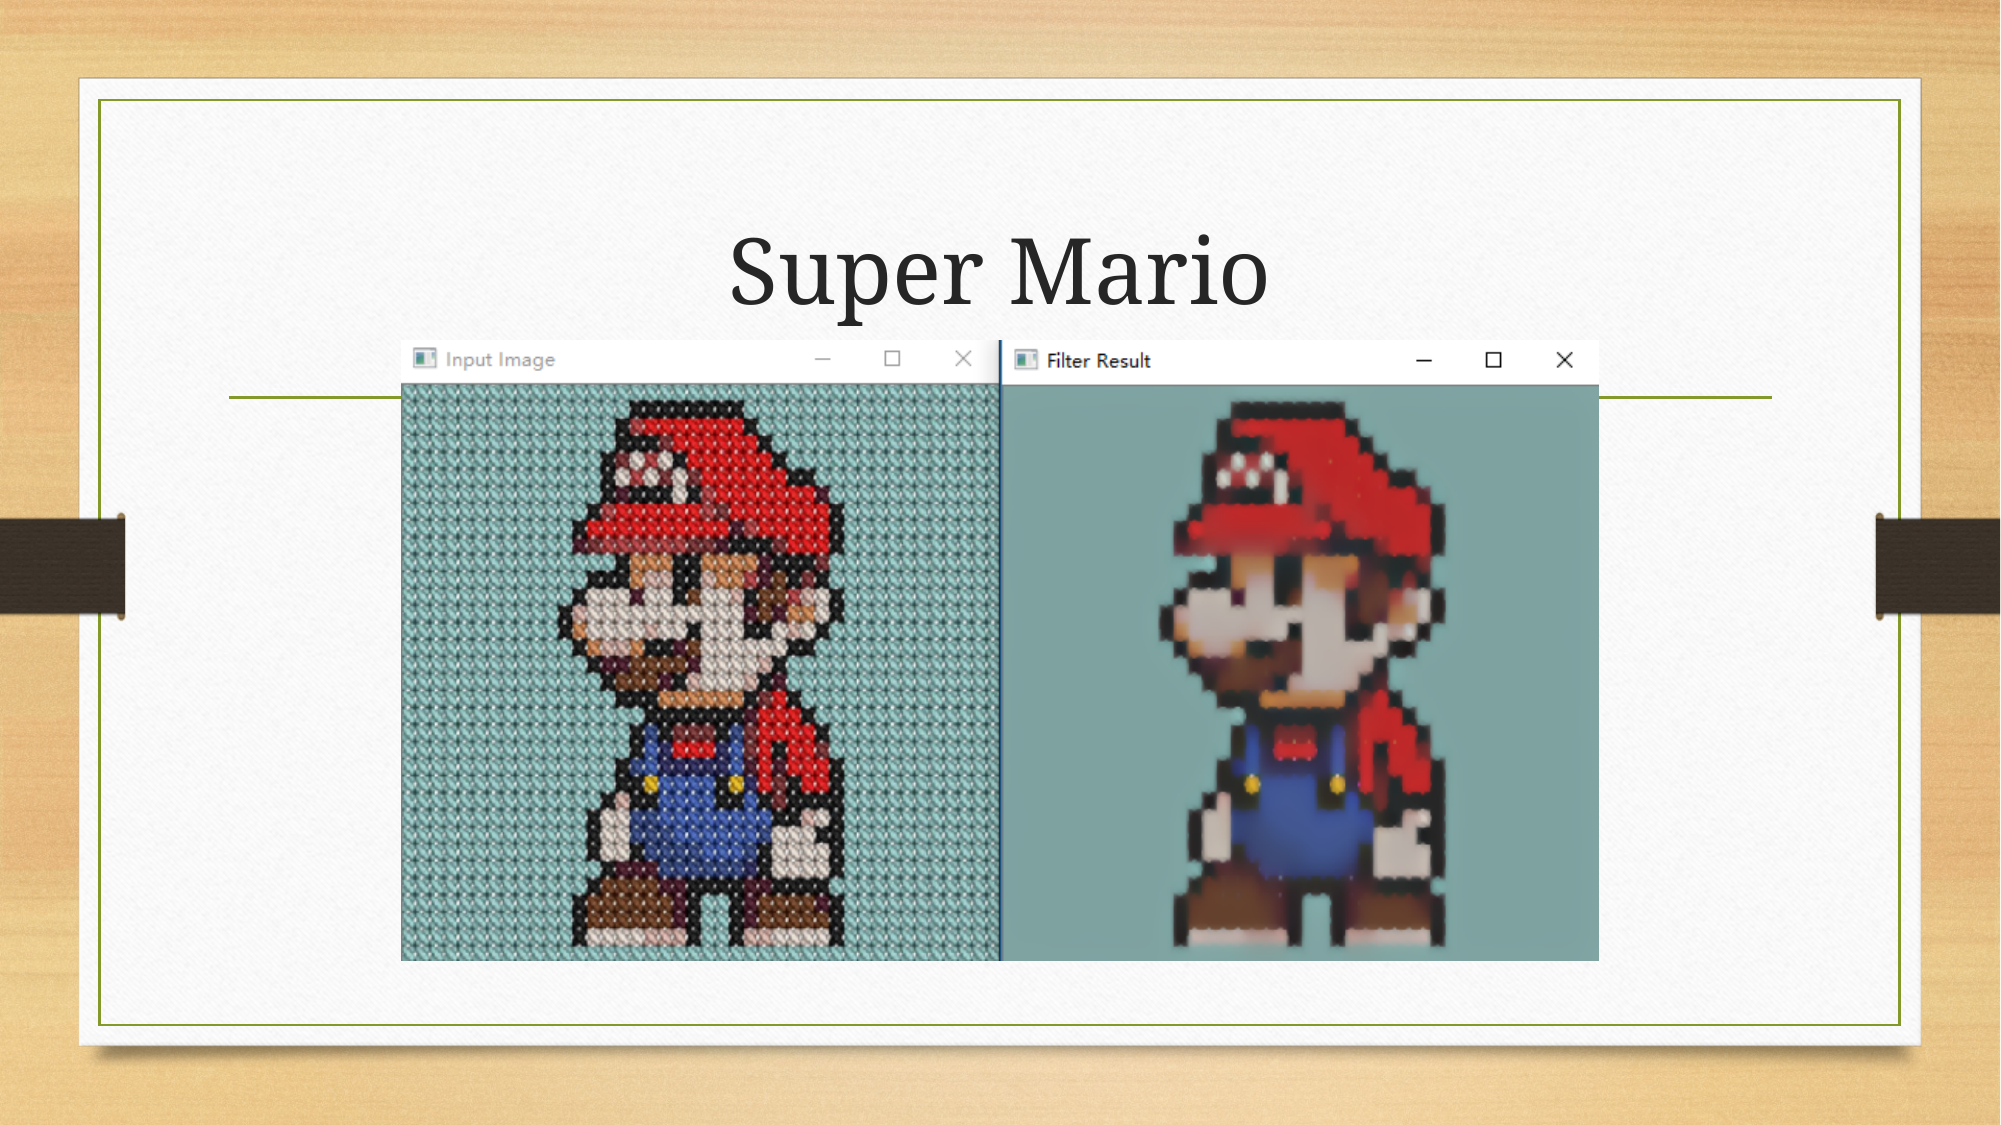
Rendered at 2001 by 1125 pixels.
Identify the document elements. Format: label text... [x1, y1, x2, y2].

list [401, 340, 1599, 961]
picture [0, 0, 2001, 1125]
title Super Mario [212, 161, 1788, 375]
